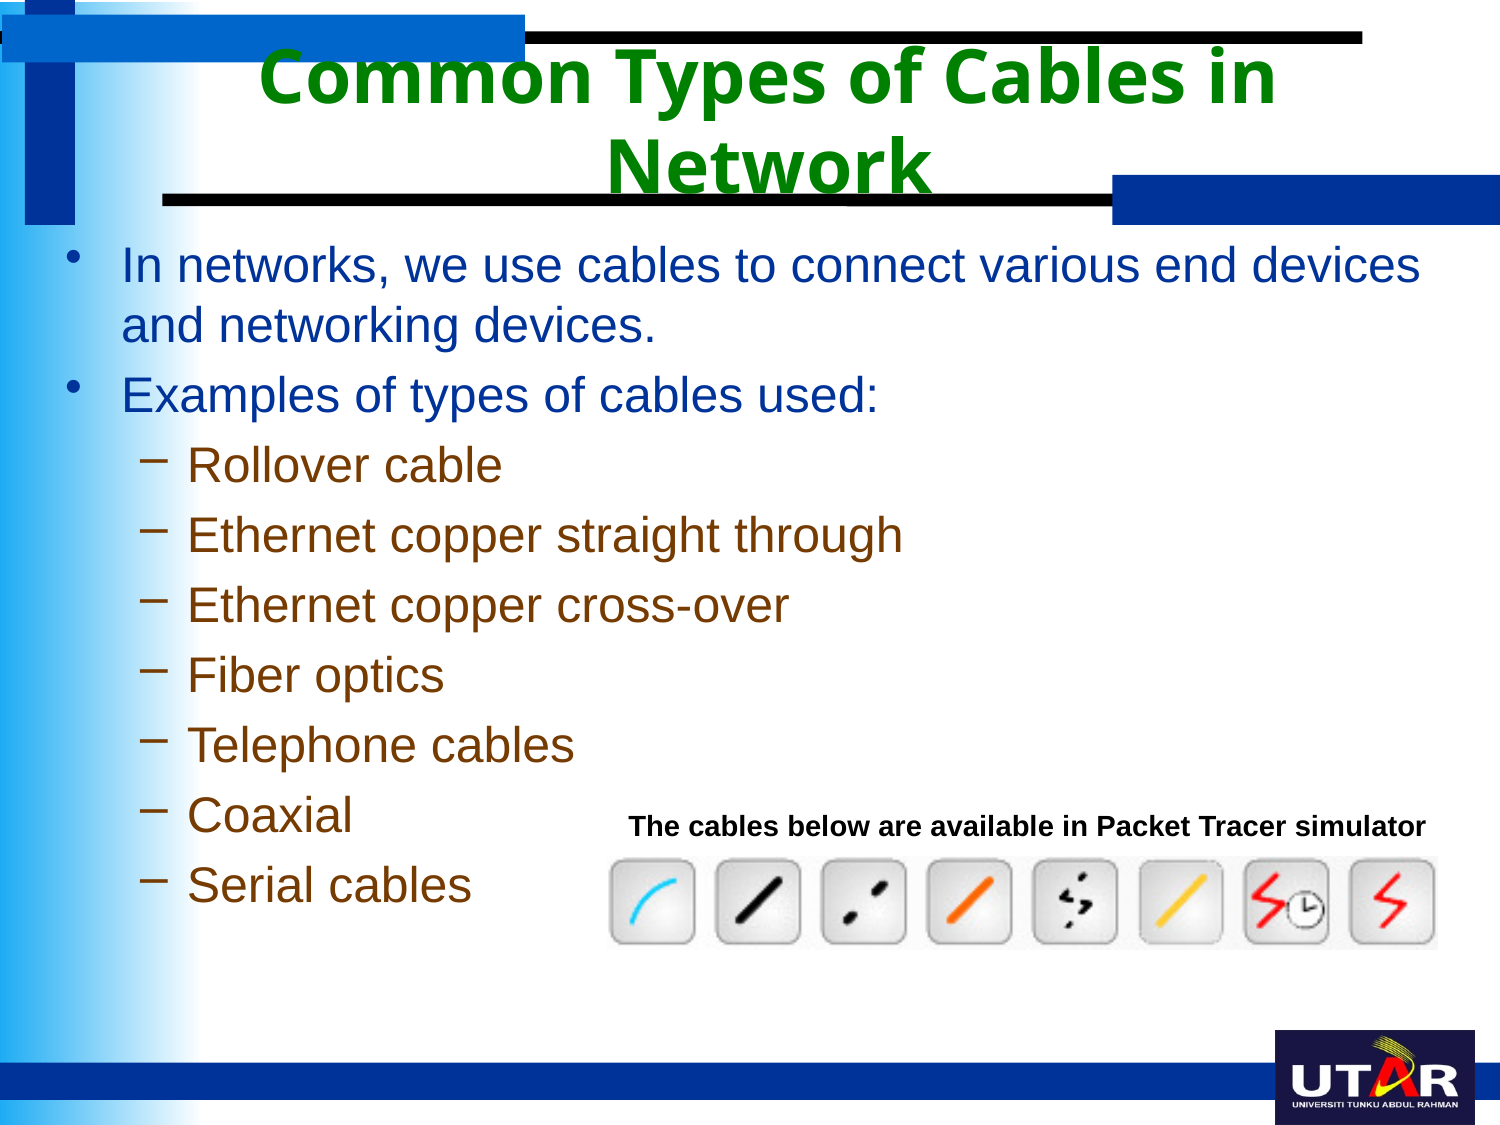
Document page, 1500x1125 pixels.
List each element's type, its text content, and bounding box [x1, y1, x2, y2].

picture [607, 855, 1438, 951]
picture [1275, 1030, 1475, 1125]
title Common Types of Cables in Network [74, 49, 1463, 188]
list In networks, we use cables to connect various end devices and networking devices. Examples of types of cables used: Rollover cable Ethernet copper straight through Ethernet copper cross-over Fiber optics Telephone cables Coaxial Serial cables [49, 224, 1451, 1026]
text_box The cables below are available in Packet Tracer simulator [613, 799, 1443, 850]
